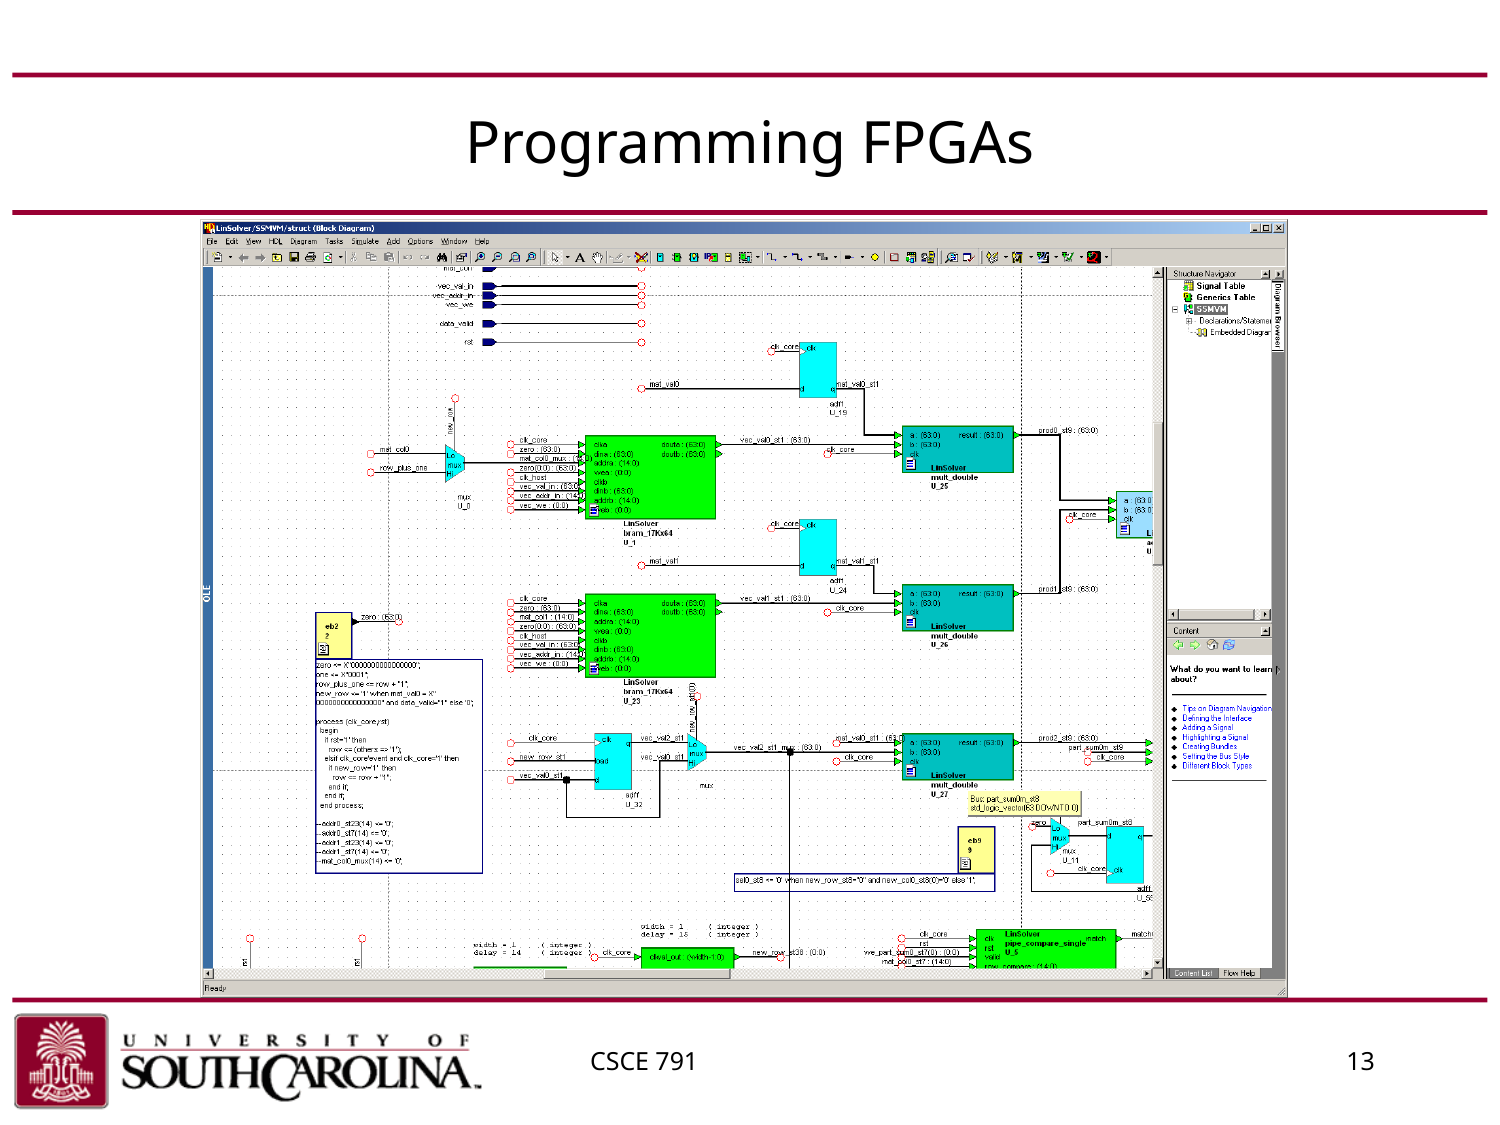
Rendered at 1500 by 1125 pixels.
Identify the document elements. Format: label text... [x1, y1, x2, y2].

picture [199, 219, 1288, 998]
title Programming FPGAs [74, 74, 1426, 206]
picture [12, 1012, 488, 1112]
slide_number CSCE 791 13 [424, 1037, 1476, 1088]
